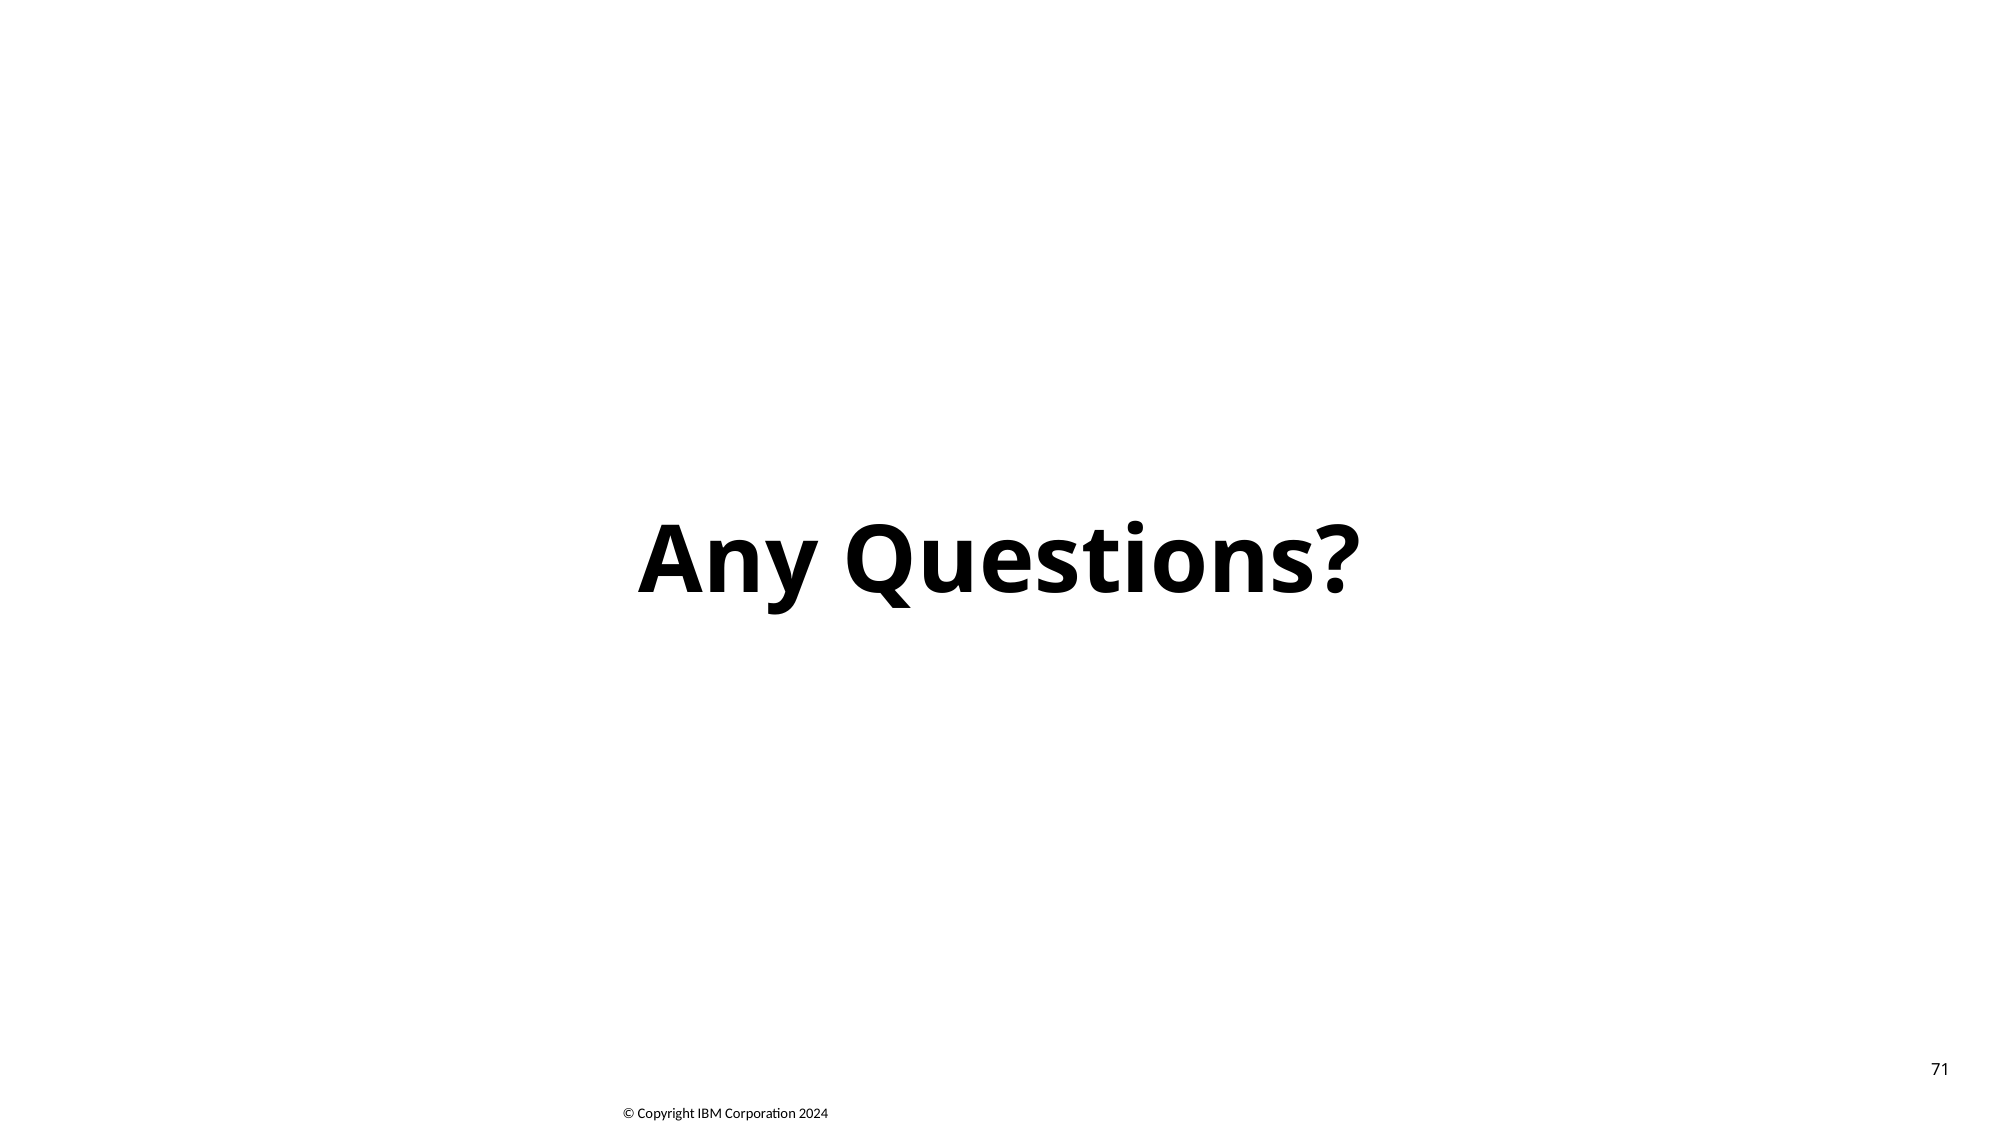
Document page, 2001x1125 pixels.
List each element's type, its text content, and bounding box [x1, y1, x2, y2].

slide_number 71 [1500, 1055, 1950, 1086]
title Any Questions? [162, 526, 1838, 599]
